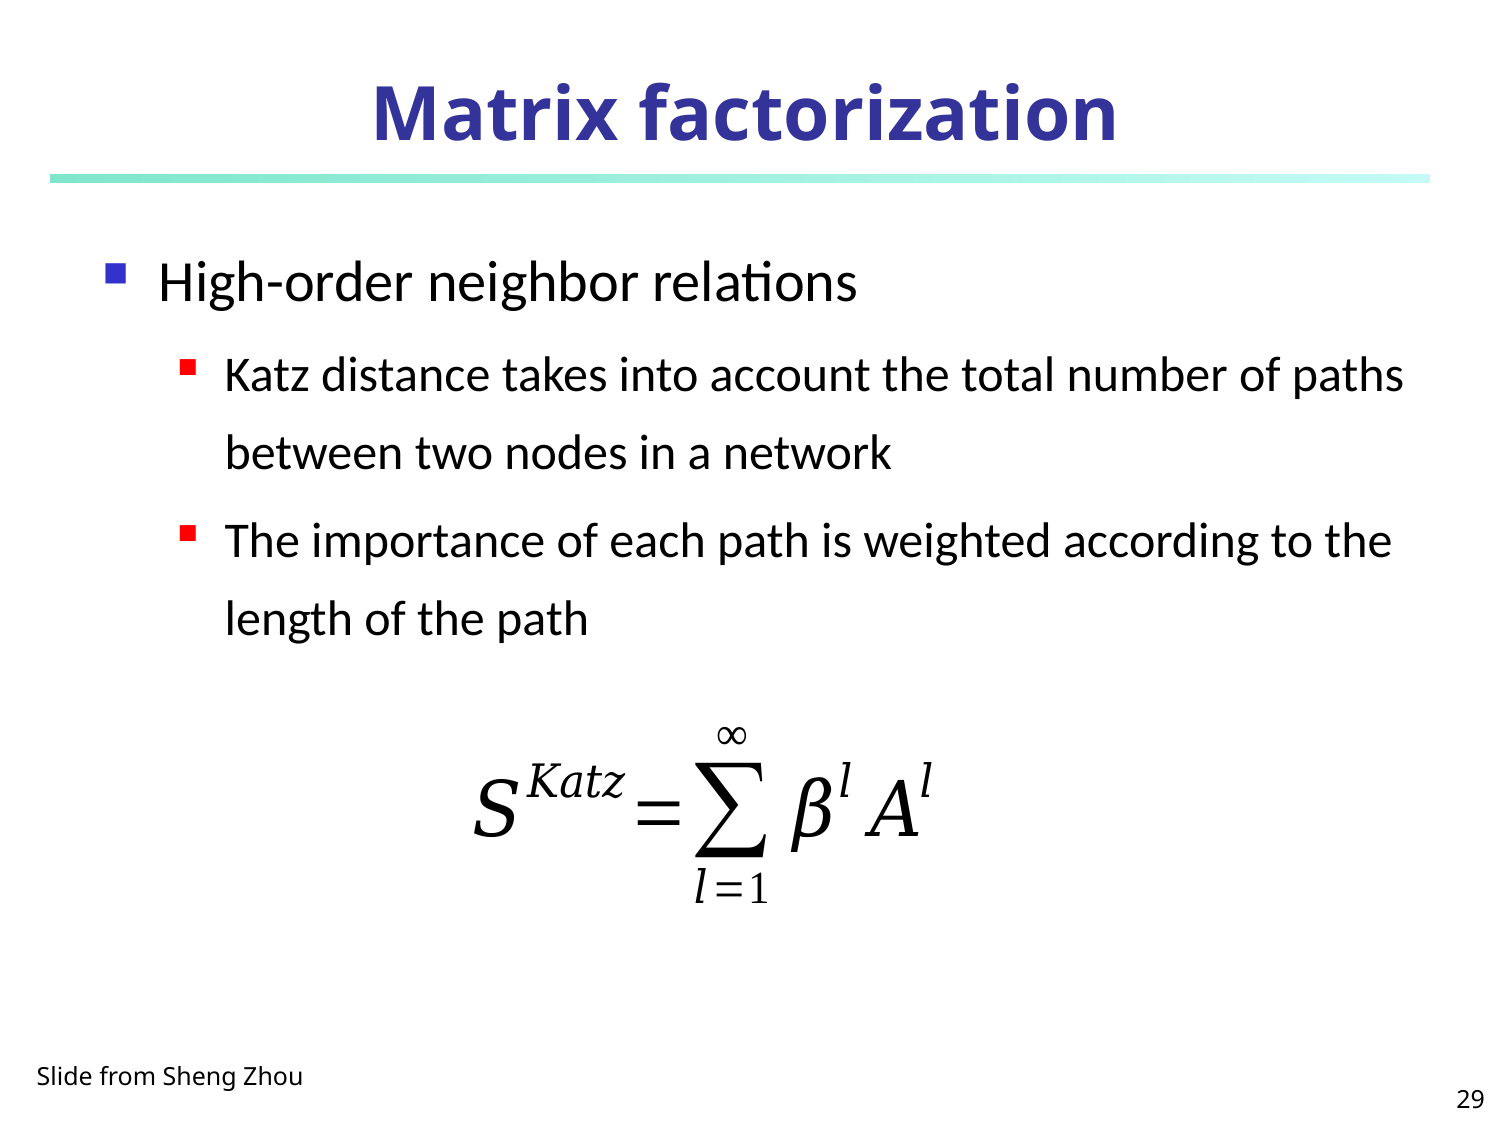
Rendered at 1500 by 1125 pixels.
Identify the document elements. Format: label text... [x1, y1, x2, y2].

text_box Slide from Sheng Zhou [21, 1052, 326, 1098]
text_box High-order neighbor relations Katz distance takes into account the total number of paths between two nodes in a network The importance of each path is weighted according to the length of the path [87, 214, 1475, 628]
title Matrix factorization [24, 37, 1466, 163]
list [112, 324, 1500, 1125]
